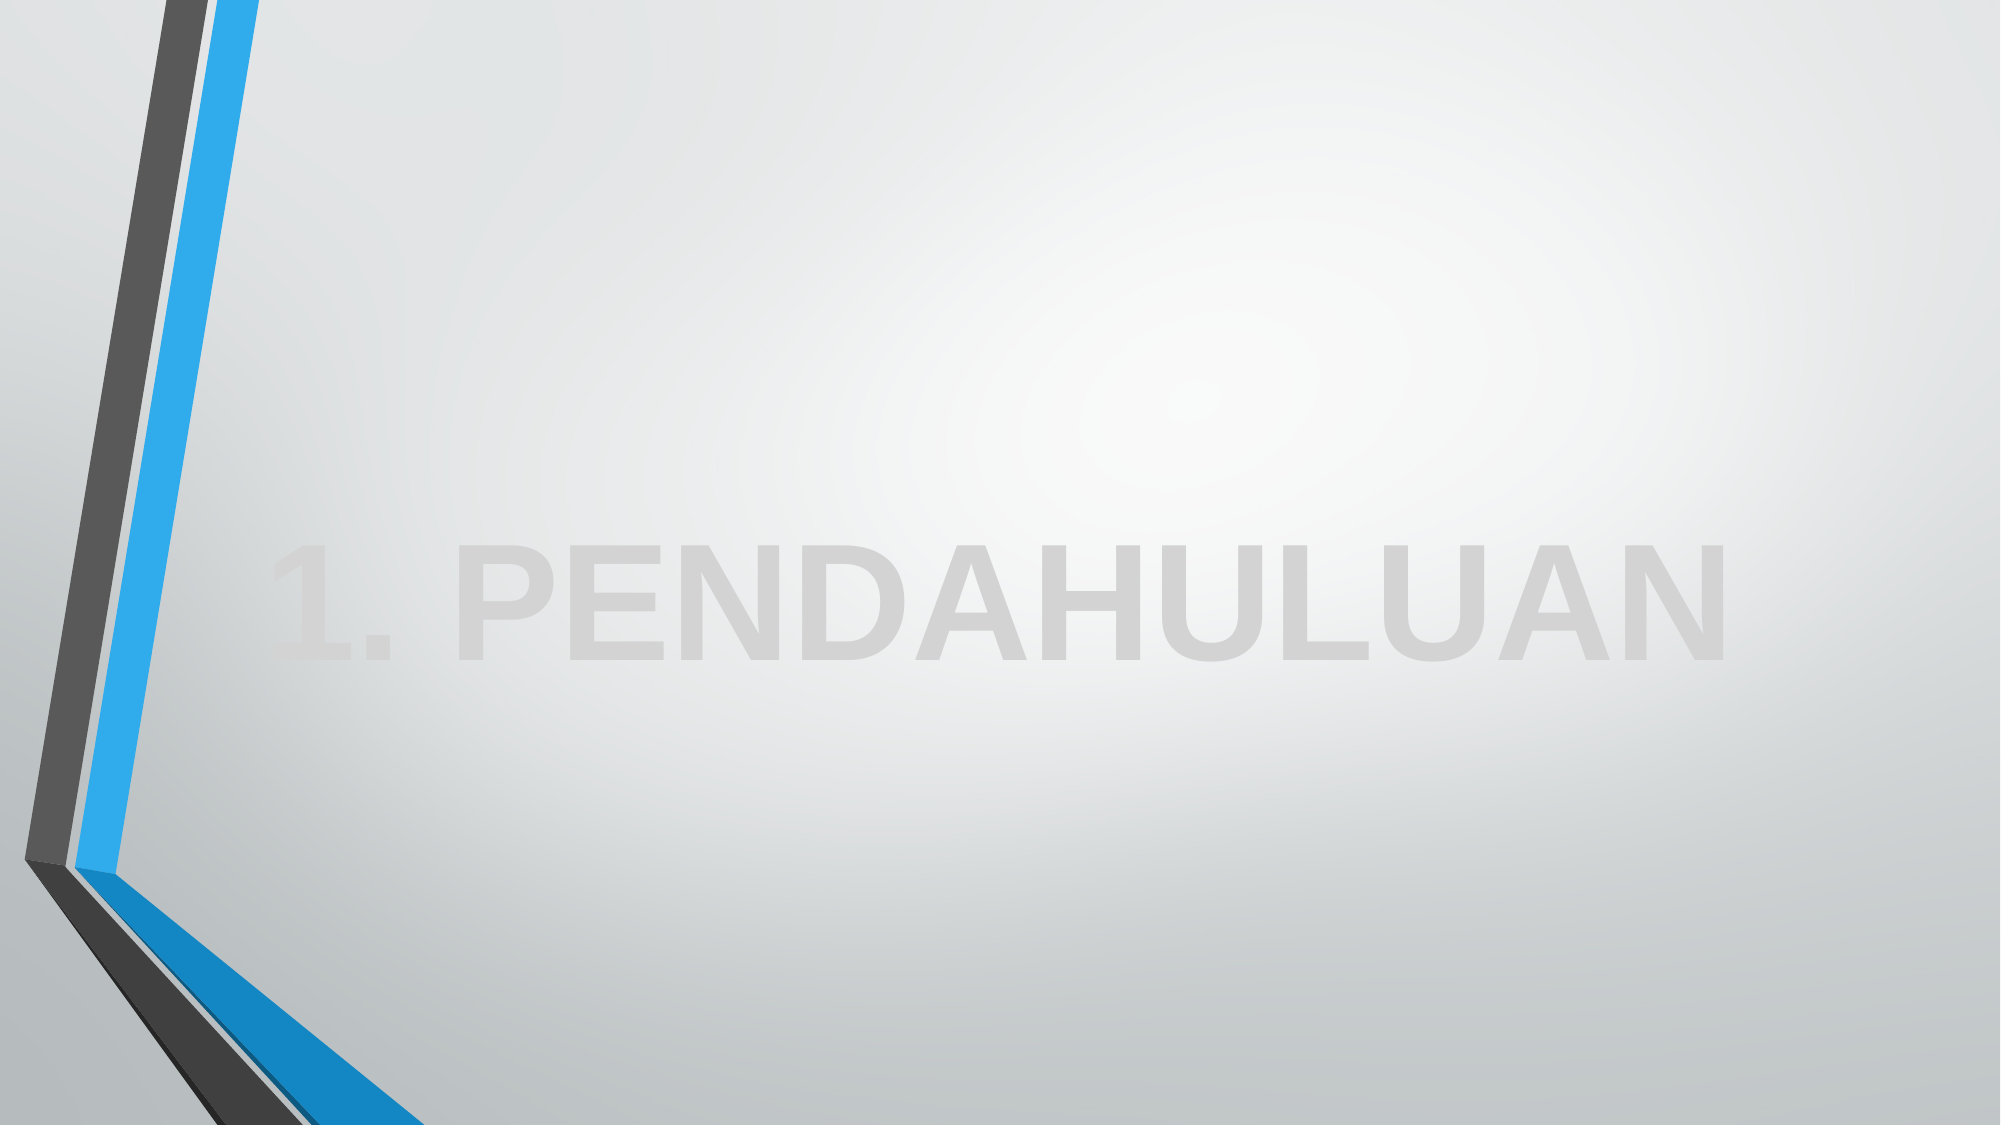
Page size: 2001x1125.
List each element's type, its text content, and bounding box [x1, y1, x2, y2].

text_box 1. PENDAHULUAN [248, 486, 1752, 702]
